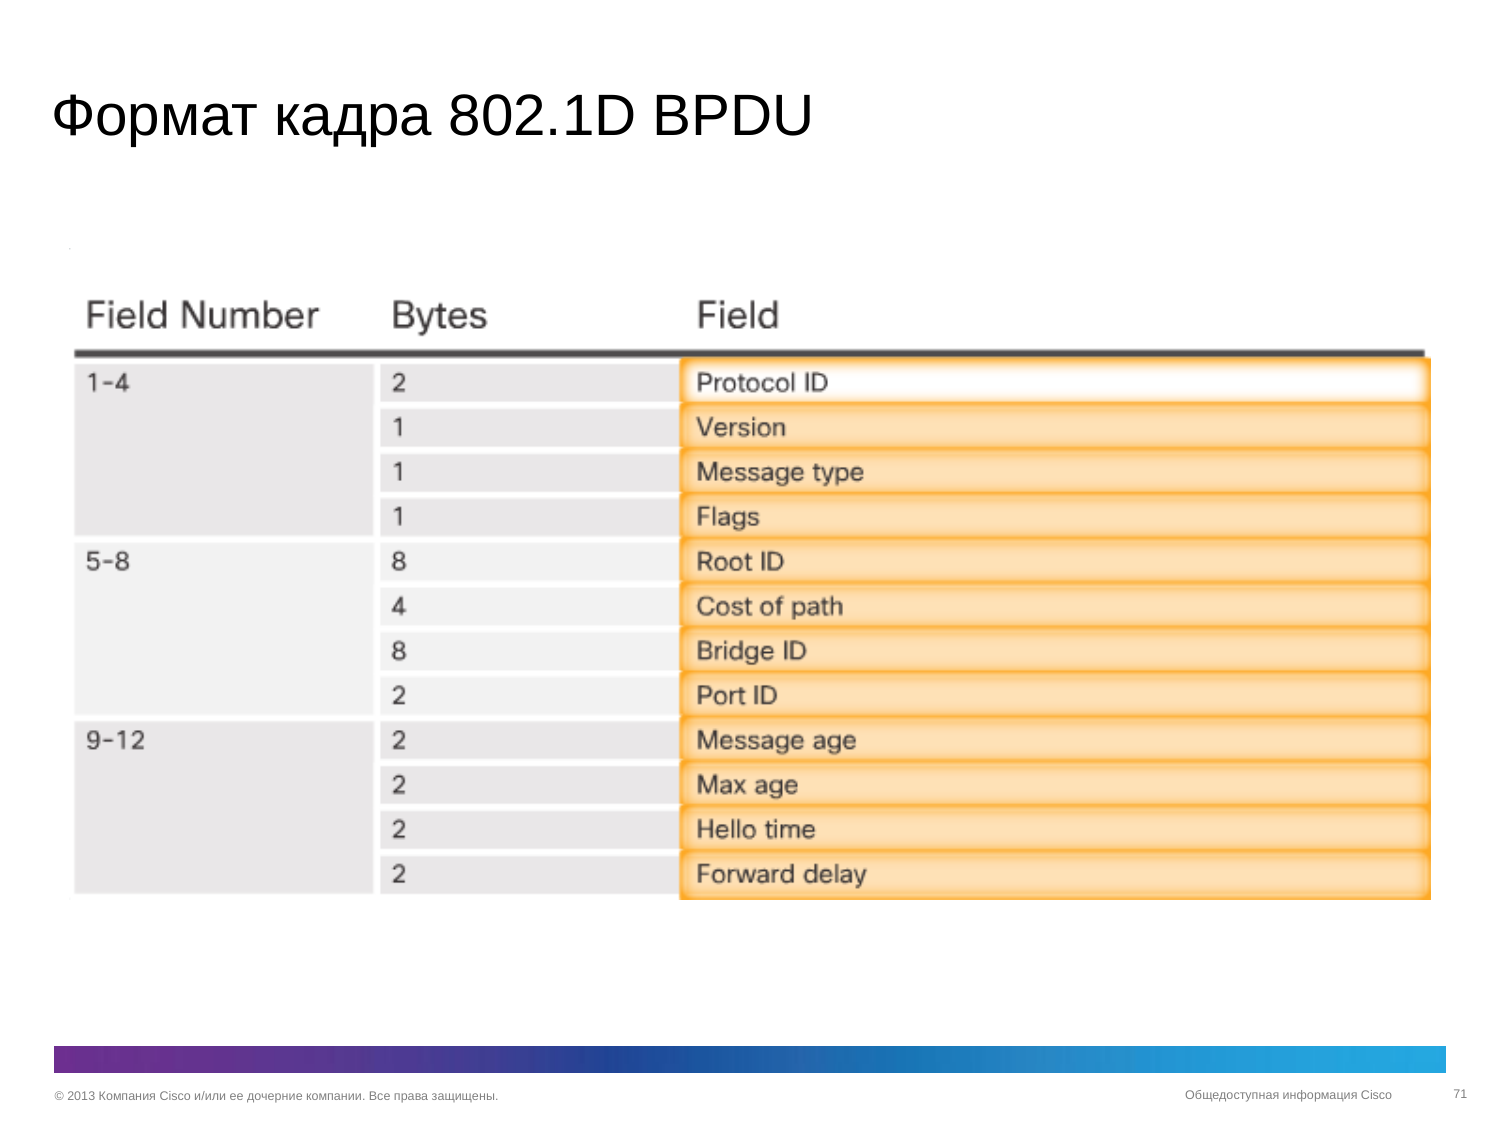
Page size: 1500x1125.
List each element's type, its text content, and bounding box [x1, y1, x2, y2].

title Формат кадра 802.1D BPDU [37, 17, 1447, 155]
picture [69, 248, 1431, 901]
picture [54, 1046, 1446, 1073]
